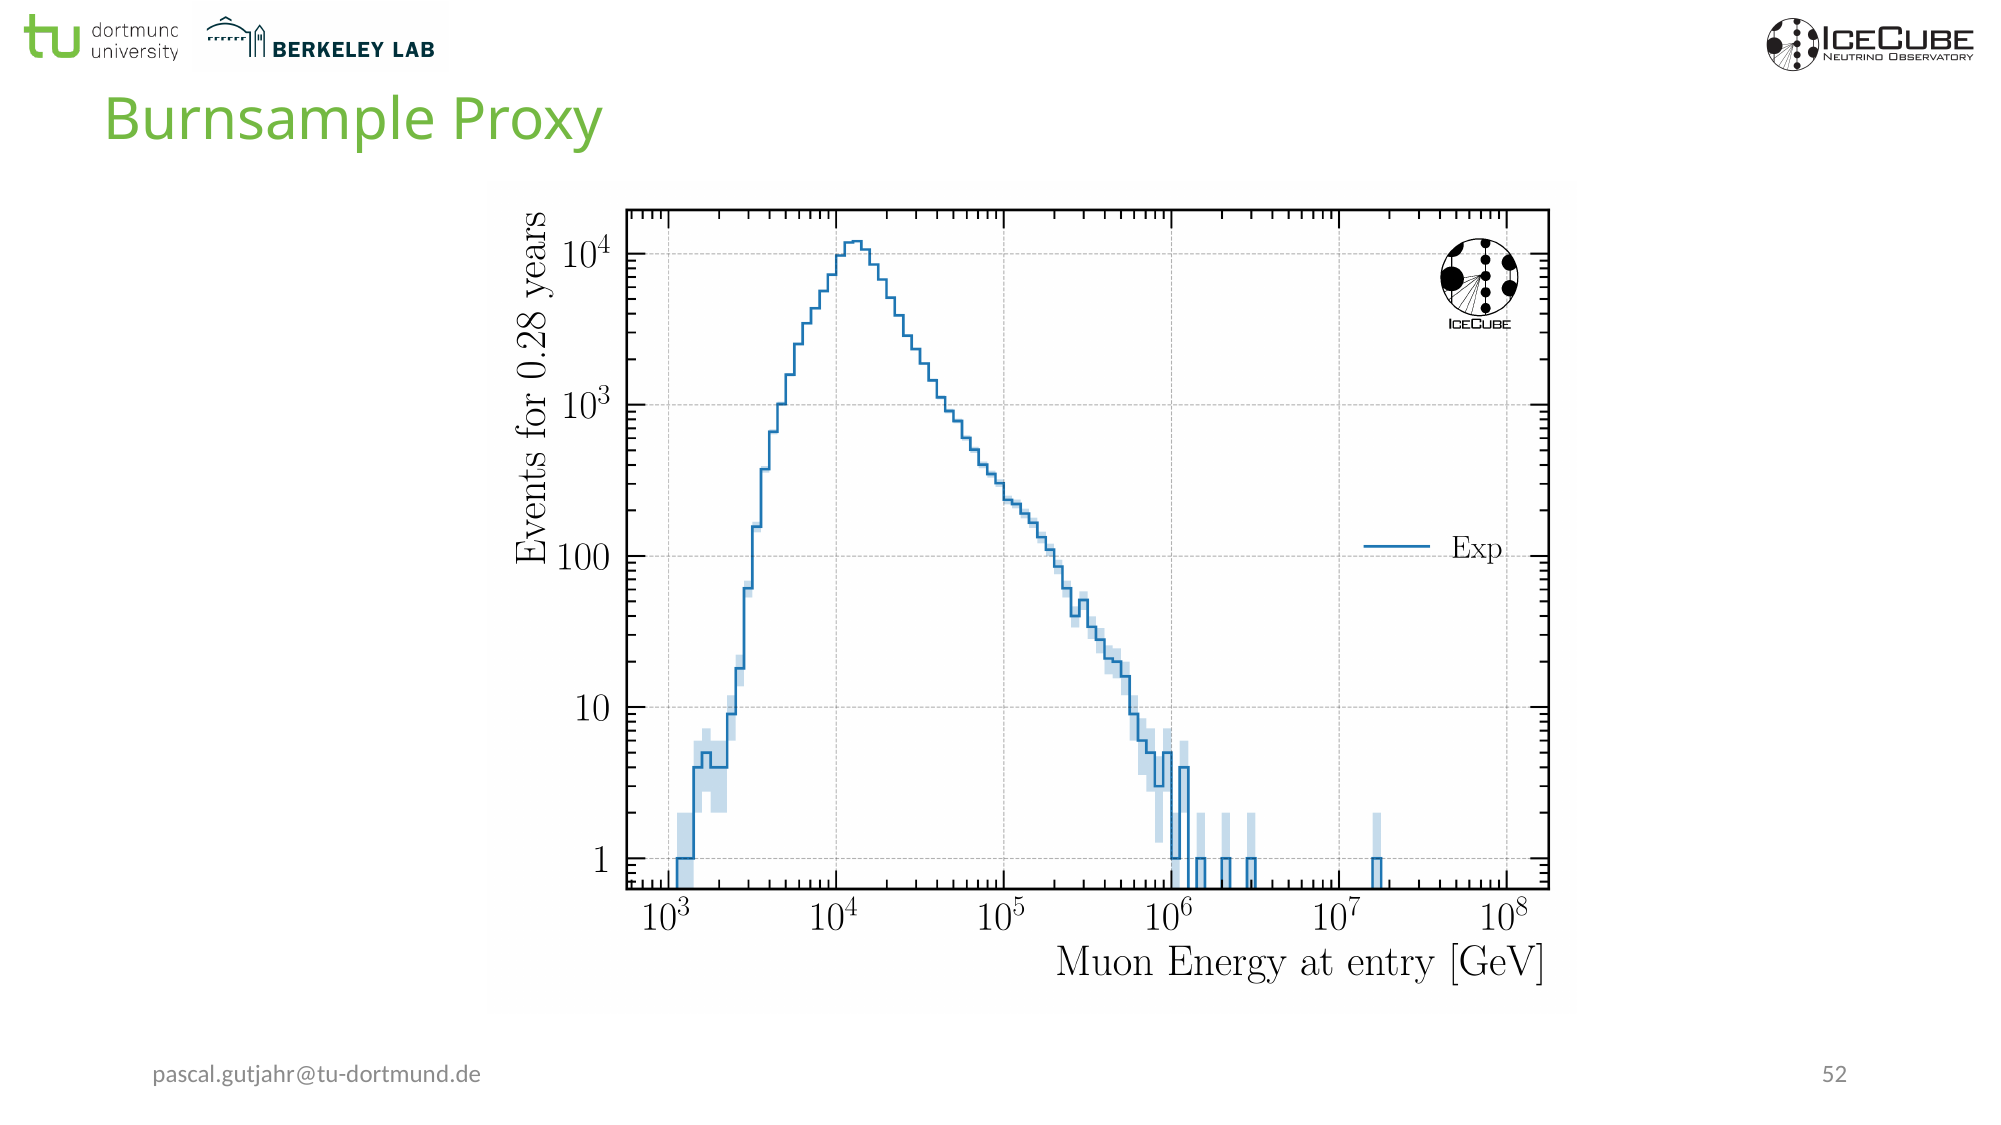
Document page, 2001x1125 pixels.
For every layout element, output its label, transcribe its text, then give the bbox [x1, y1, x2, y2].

title Burnsample Proxy [88, 59, 1977, 182]
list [487, 181, 1577, 1014]
slide_number pascal.gutjahr@tu-dortmund.de [137, 1042, 588, 1103]
slide_number 52 [1412, 1042, 1863, 1103]
picture [192, 1, 449, 59]
